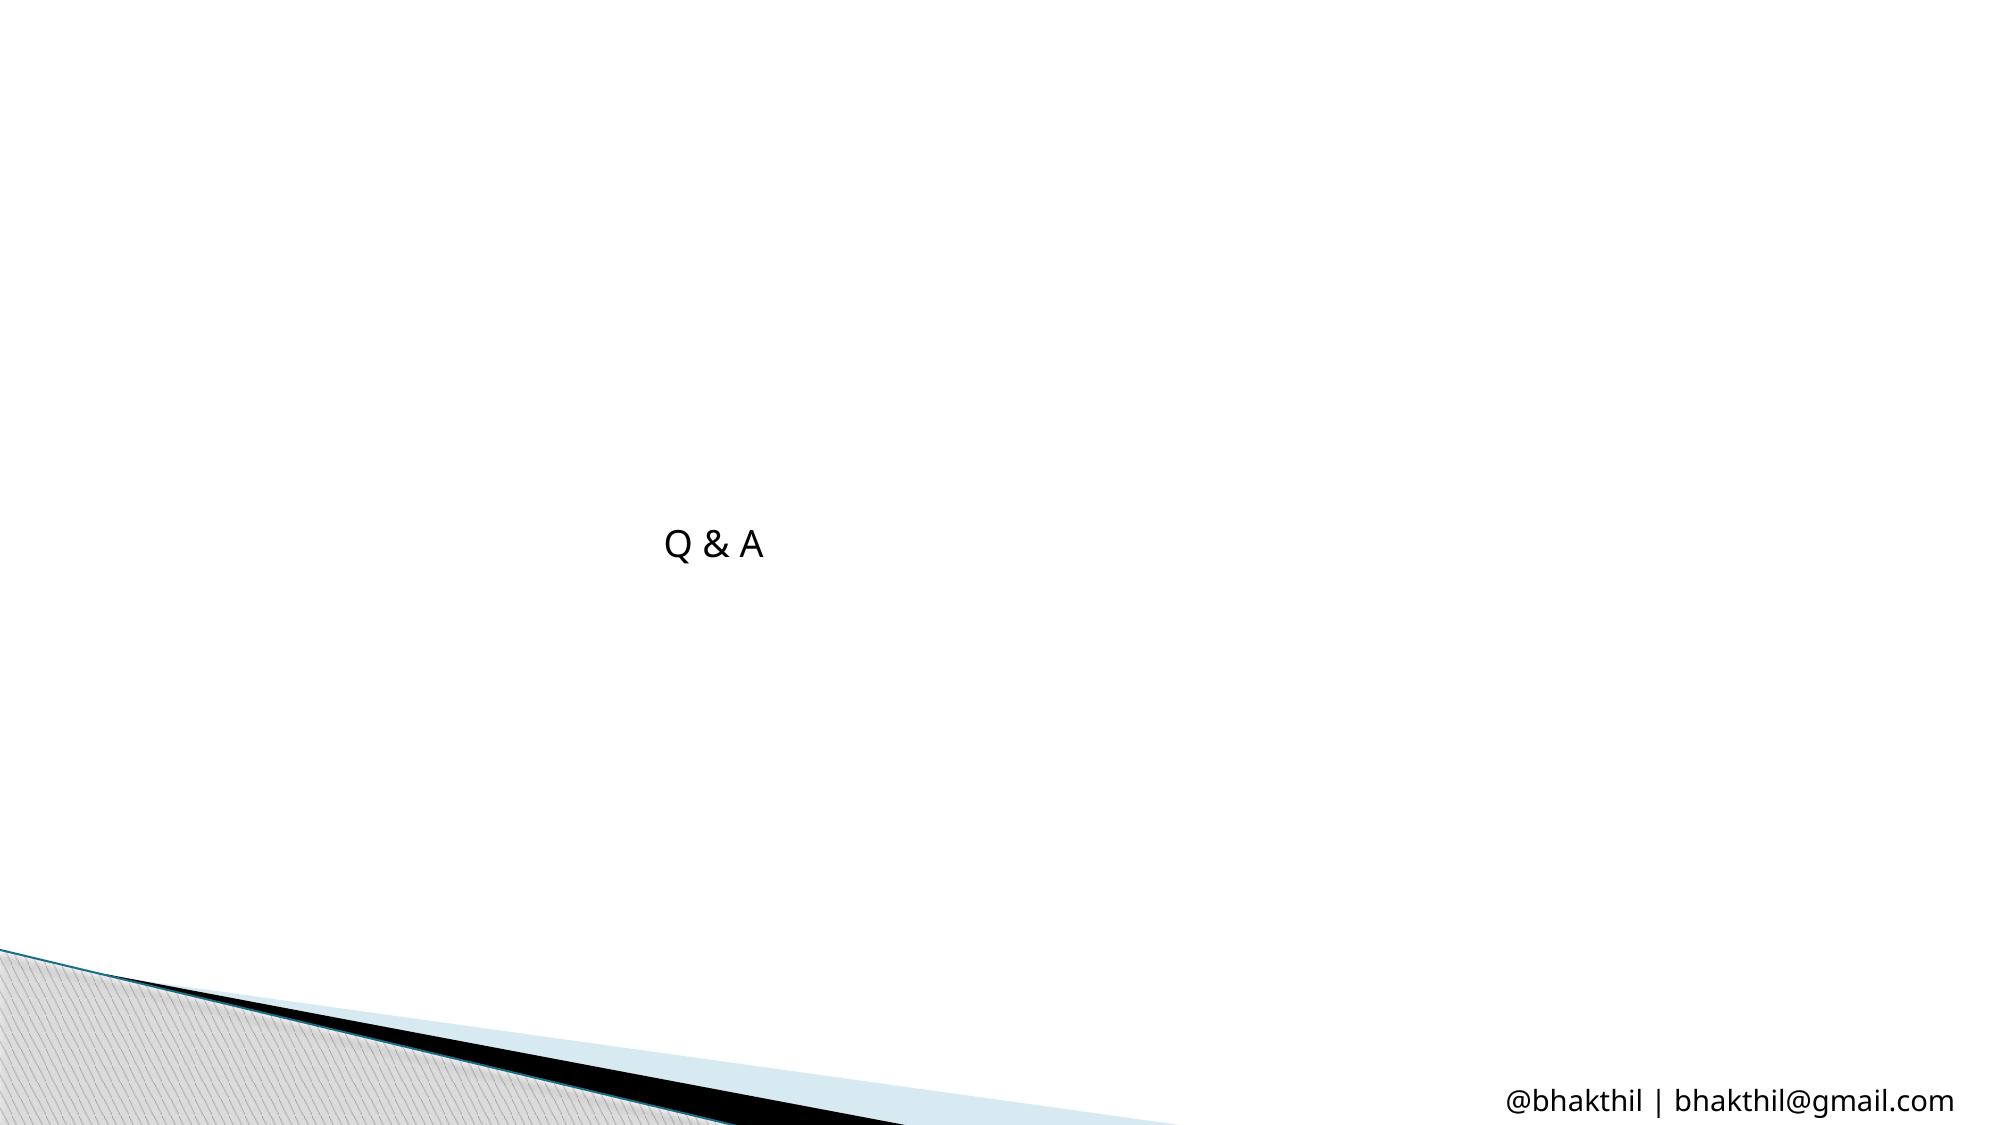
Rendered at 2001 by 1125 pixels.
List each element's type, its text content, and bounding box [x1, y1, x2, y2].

footer @bhakthil | bhakthil@gmail.com [1476, 1065, 1971, 1125]
text_box Q & A [648, 512, 912, 573]
